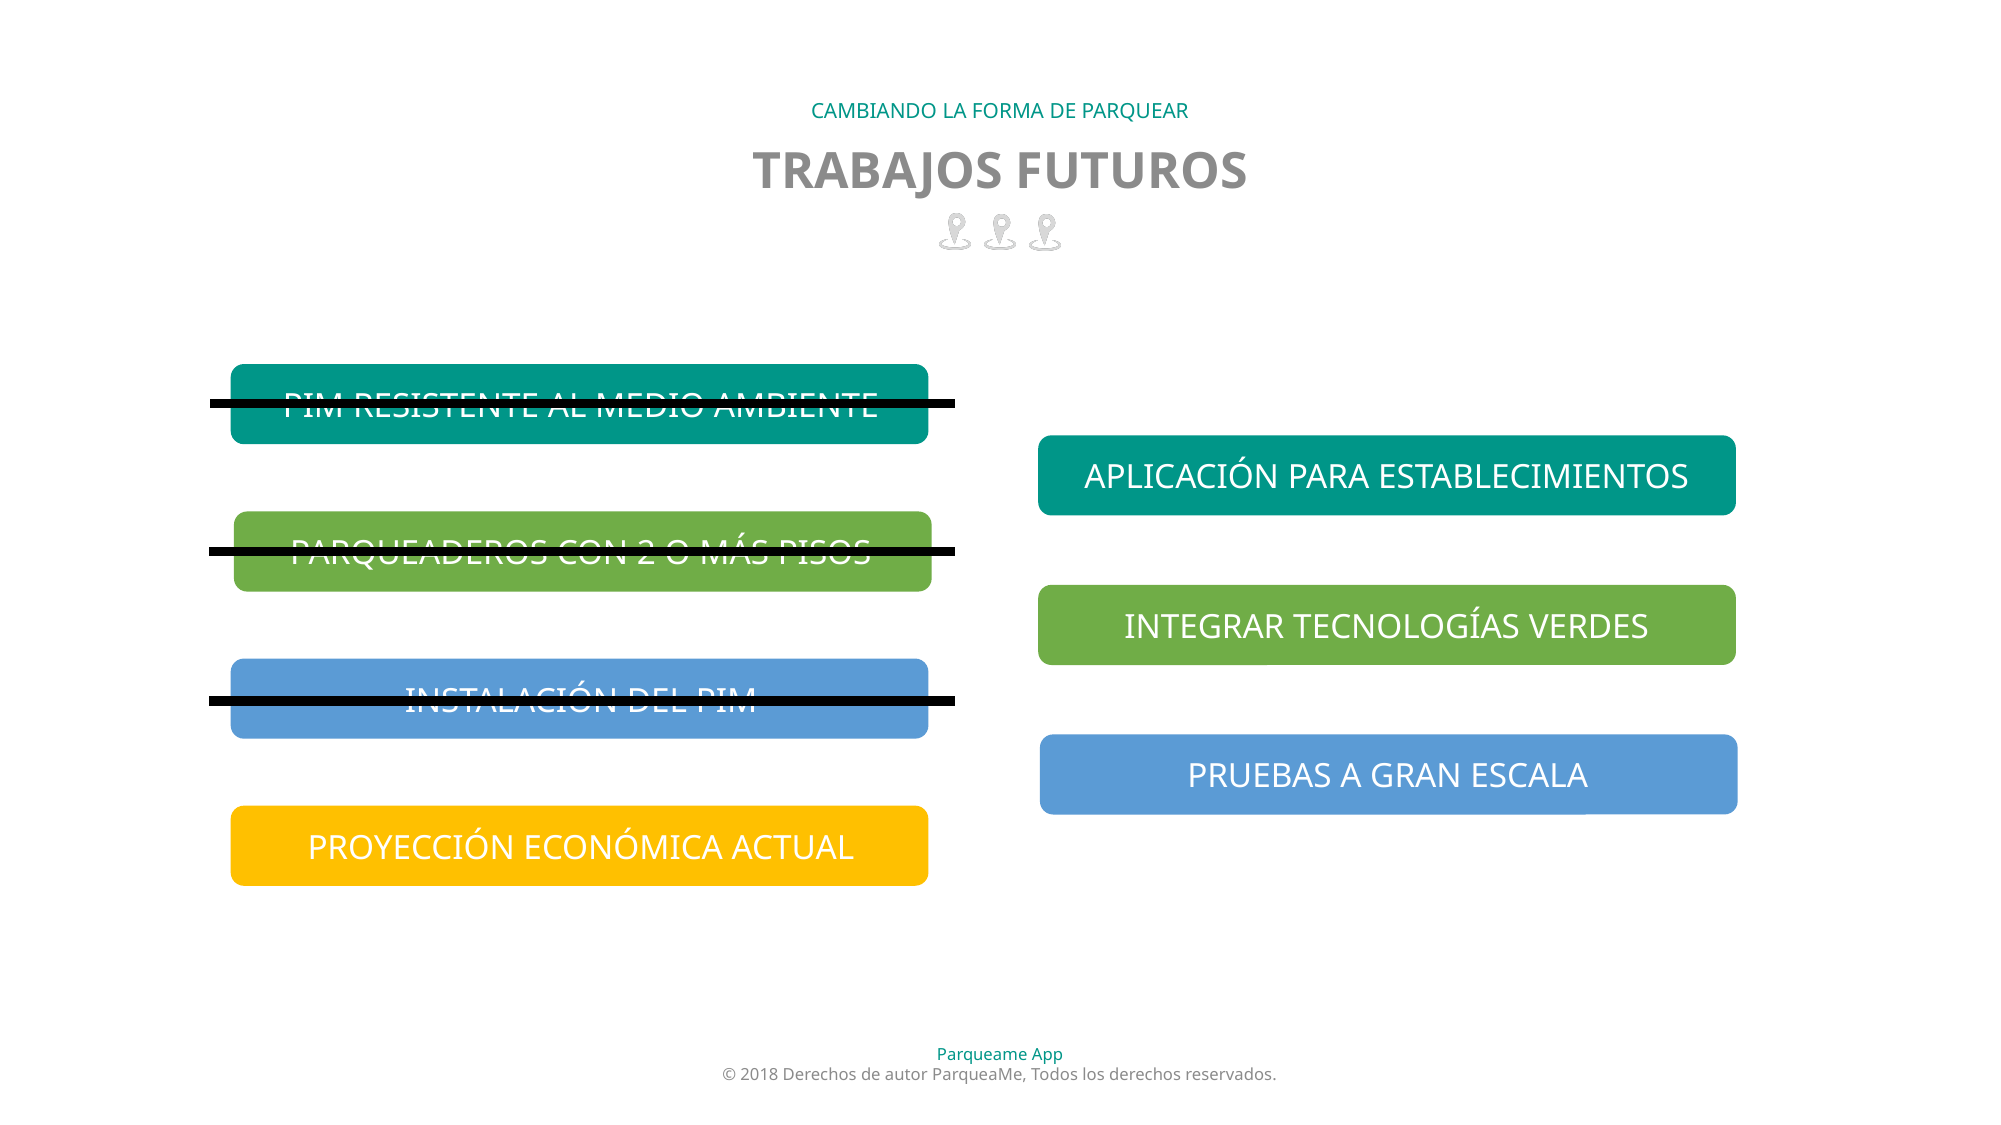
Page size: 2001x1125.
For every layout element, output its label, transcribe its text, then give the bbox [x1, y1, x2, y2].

text_box [232, 509, 934, 547]
text_box [232, 556, 934, 594]
text_box APLICACIÓN PARA ESTABLECIMIENTOS [1038, 448, 1736, 503]
text_box INSTALACIÓN DEL PIM [233, 706, 929, 726]
text_box TRABAJOS FUTUROS [0, 131, 2000, 206]
text_box [229, 804, 931, 888]
text_box PARQUEADEROS CON 2 O MÁS PISOS [233, 524, 929, 547]
text_box PARQUEADEROS CON 2 O MÁS PISOS [233, 556, 929, 579]
text_box [229, 656, 930, 696]
text_box [229, 408, 930, 446]
text_box PIM RESISTENTE AL MEDIO AMBIENTE [233, 376, 929, 399]
text_box [229, 362, 930, 399]
text_box PROYECCIÓN ECONÓMICA ACTUAL [233, 818, 929, 874]
text_box PRUEBAS A GRAN ESCALA [1039, 747, 1736, 802]
text_box [1037, 434, 1738, 517]
text_box CAMBIANDO LA FORMA DE PARQUEAR [0, 90, 2000, 131]
text_box [1036, 583, 1738, 667]
picture [1029, 214, 1061, 251]
text_box INSTALACIÓN DEL PIM [233, 671, 929, 696]
text_box [1038, 732, 1740, 817]
picture [939, 213, 971, 250]
text_box PIM RESISTENTE AL MEDIO AMBIENTE [233, 408, 929, 432]
footer Parqueame App © 2018 Derechos de autor ParqueaMe, Todos los derechos reservados. [540, 1034, 1460, 1095]
text_box INTEGRAR TECNOLOGÍAS VERDES [1038, 597, 1736, 653]
text_box [229, 706, 931, 741]
picture [984, 213, 1016, 250]
